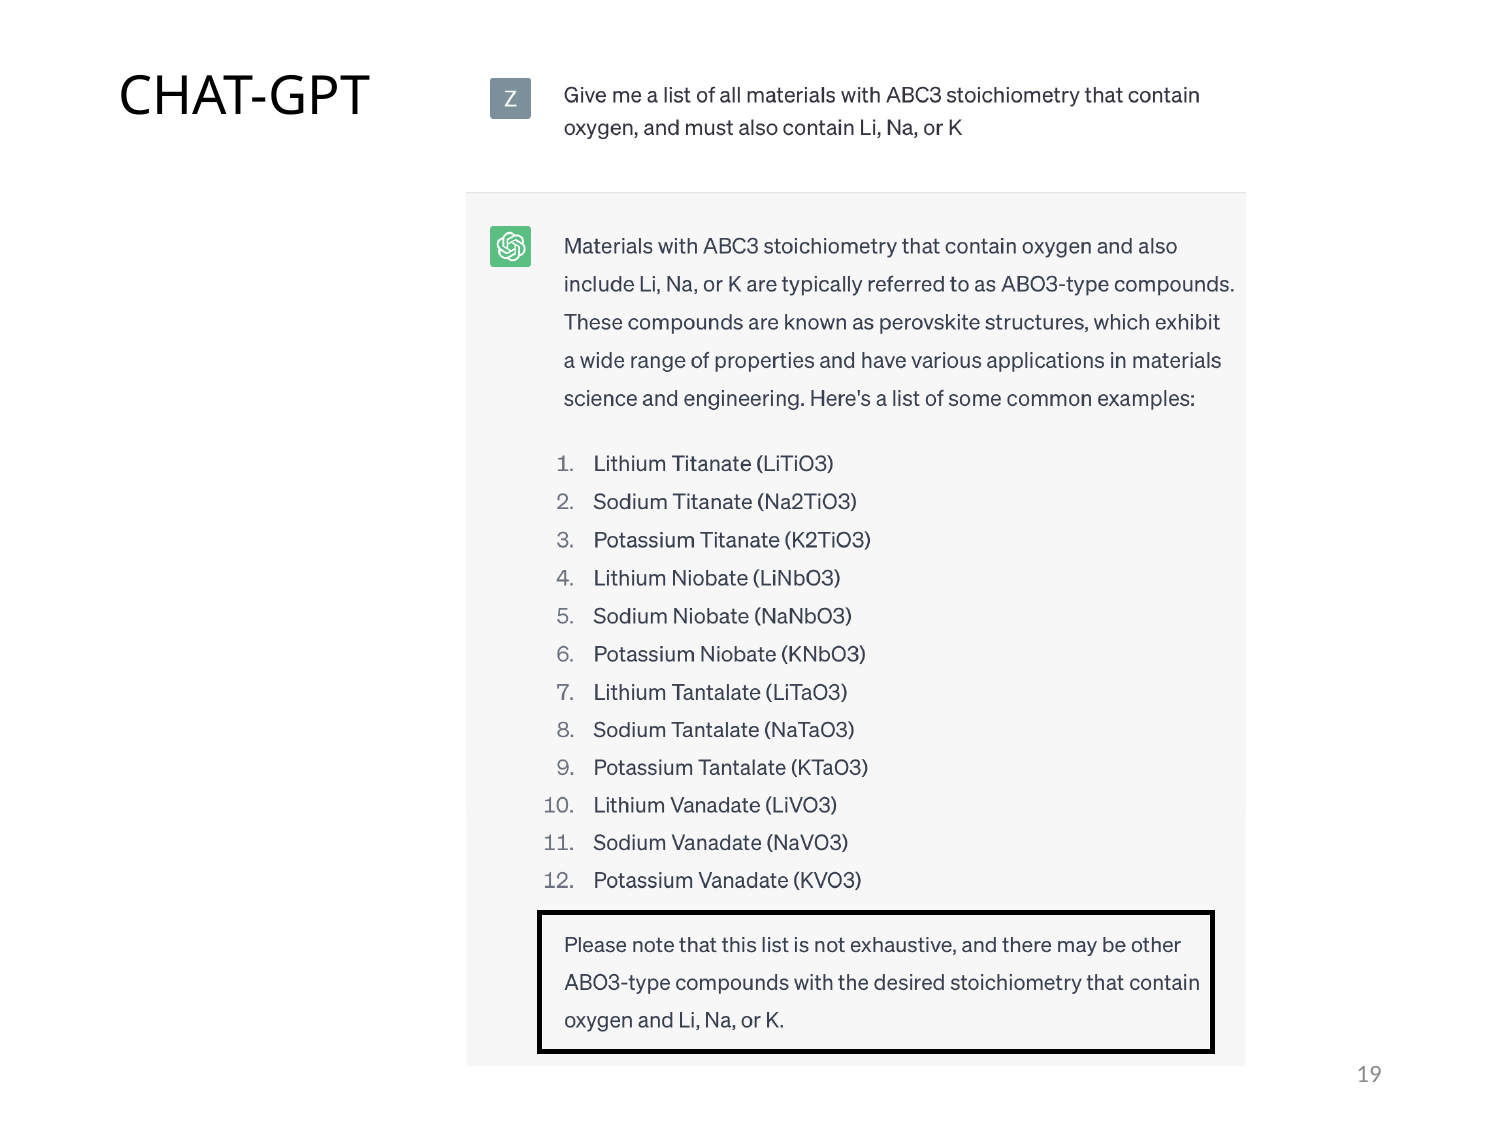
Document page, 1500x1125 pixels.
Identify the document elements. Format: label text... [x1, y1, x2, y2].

title CHAT-GPT [103, 59, 1397, 134]
slide_number 19 [1059, 1042, 1397, 1103]
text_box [466, 68, 1246, 1066]
